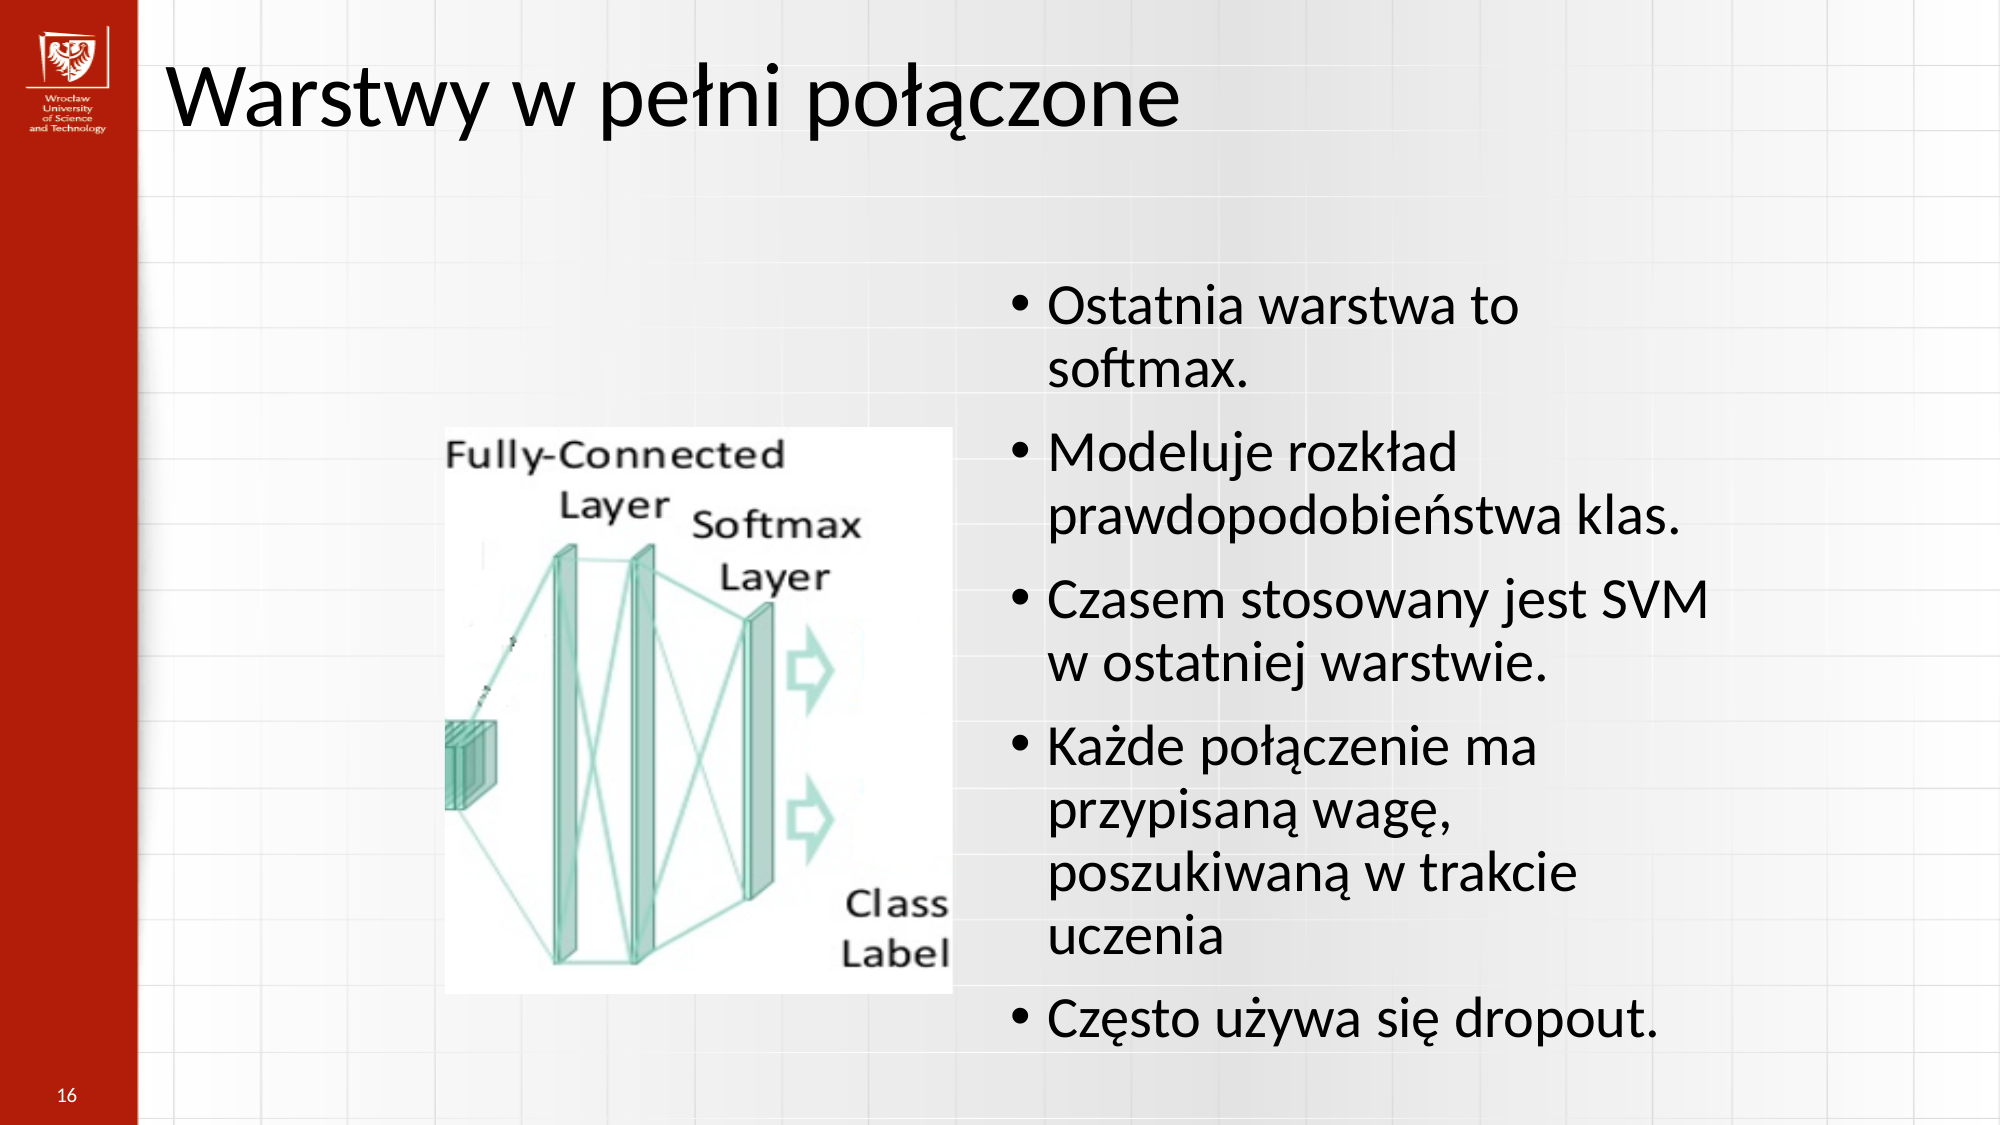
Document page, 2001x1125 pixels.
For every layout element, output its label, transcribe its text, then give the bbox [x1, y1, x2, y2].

picture [0, 0, 2000, 1125]
list Warstwy w pełni połączone [165, 19, 1973, 161]
list Ostatnia warstwa to softmax. Modeluje rozkład prawdopodobieństwa klas. Czasem stosowany jest SVM w ostatniej warstwie. Każde połączenie ma przypisaną wagę, poszukiwaną w trakcie uczenia Często używa się dropout. [994, 267, 1728, 1125]
